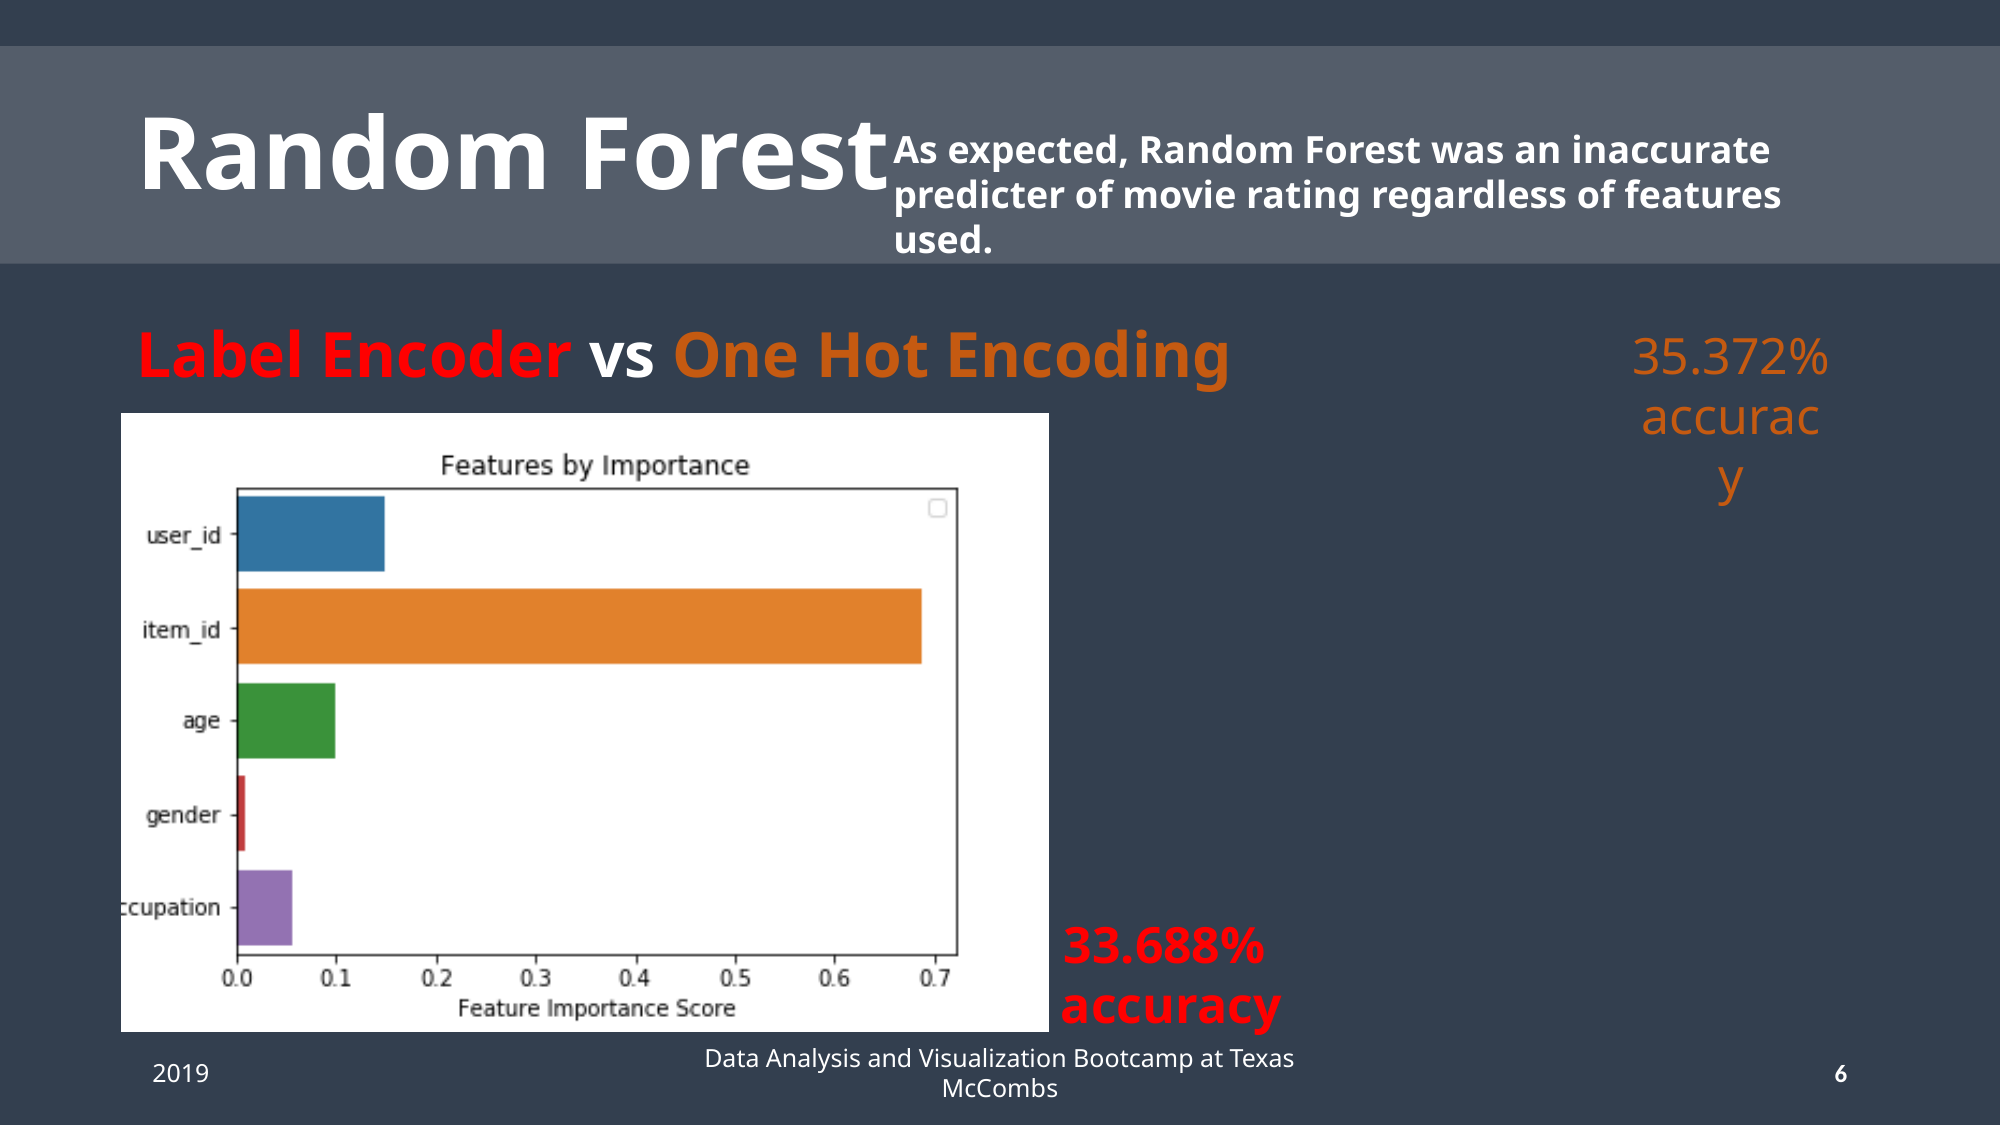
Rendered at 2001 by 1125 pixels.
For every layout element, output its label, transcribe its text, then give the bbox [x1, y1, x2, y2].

title Random Forest [121, 171, 878, 263]
text_box 33.688% accuracy [1032, 905, 1297, 1041]
text_box 6 [1412, 1042, 1863, 1103]
list Label Encoder vs One Hot Encoding [121, 263, 1322, 399]
text_box [0, 45, 2000, 265]
text_box 35.372% accuracy [1615, 316, 1847, 512]
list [121, 413, 1049, 1032]
text_box Data Analysis and Visualization Bootcamp at Texas McCombs [662, 1042, 1338, 1103]
text_box 2019 [137, 1042, 588, 1103]
text_box As expected, Random Forest was an inaccurate predicter of movie rating regardless of features used. [878, 118, 1879, 268]
